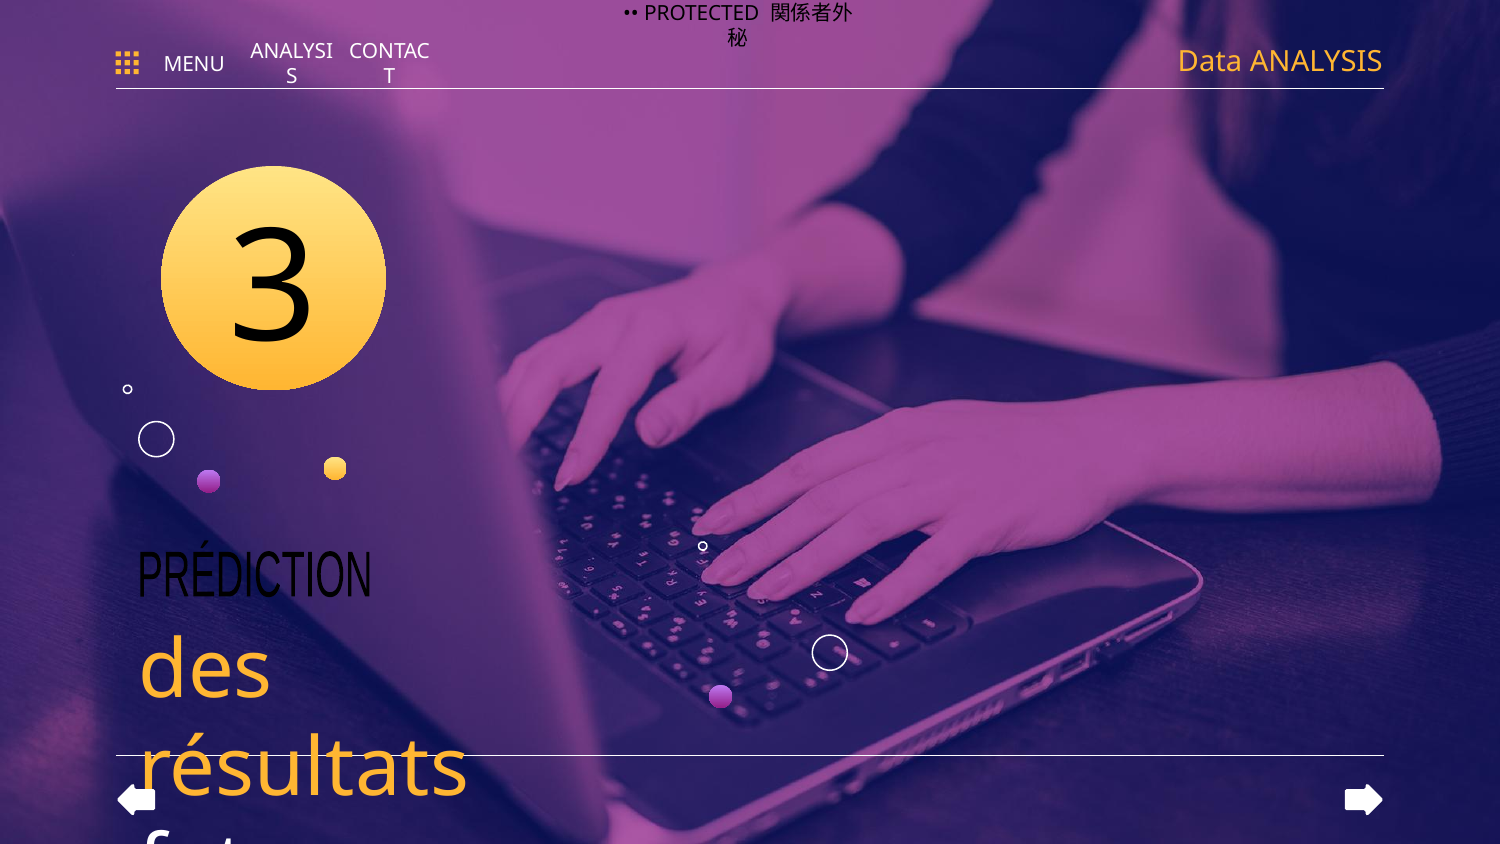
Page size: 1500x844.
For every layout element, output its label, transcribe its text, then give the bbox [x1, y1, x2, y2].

picture [0, 0, 1500, 844]
text_box Data ANALYSIS [1158, 34, 1383, 85]
text_box [109, 45, 145, 81]
text_box [117, 784, 156, 816]
text_box 3 [161, 165, 386, 391]
title des résultats futurs [123, 504, 674, 708]
text_box CONTACT [346, 45, 433, 81]
text_box ANALYSIS [248, 45, 335, 81]
text_box MENU [151, 45, 237, 81]
text_box [1344, 784, 1383, 816]
text_box [709, 684, 733, 708]
text_box [323, 456, 347, 480]
text_box [197, 469, 221, 493]
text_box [115, 50, 139, 75]
